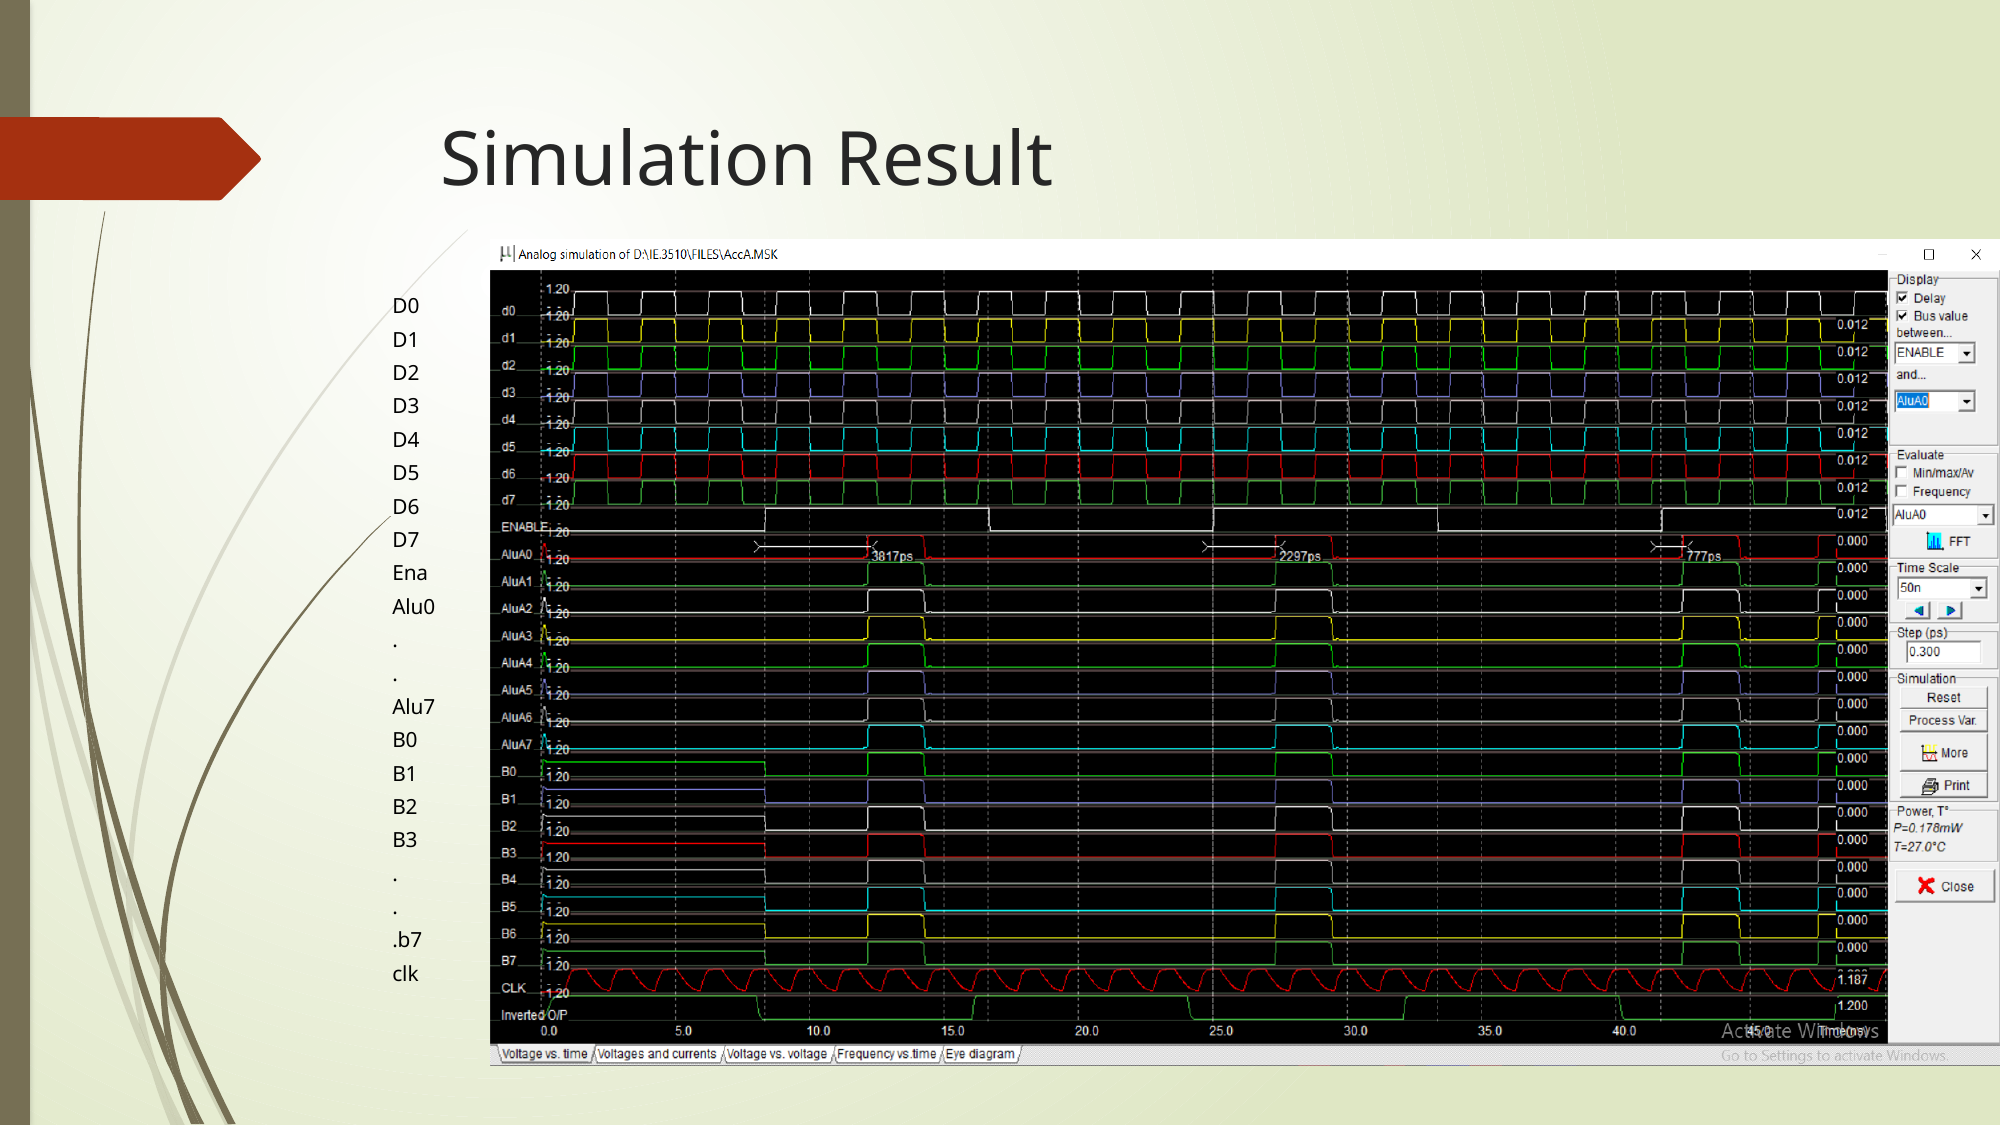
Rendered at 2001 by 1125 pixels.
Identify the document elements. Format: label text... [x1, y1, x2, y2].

title Simulation Result [425, 102, 1888, 240]
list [489, 239, 2000, 1066]
text_box D0 D1 D2 D3 D4 D5 D6 D7 Ena Alu0 . . Alu7 B0 B1 B2 B3 . . .b7 clk [377, 285, 458, 993]
